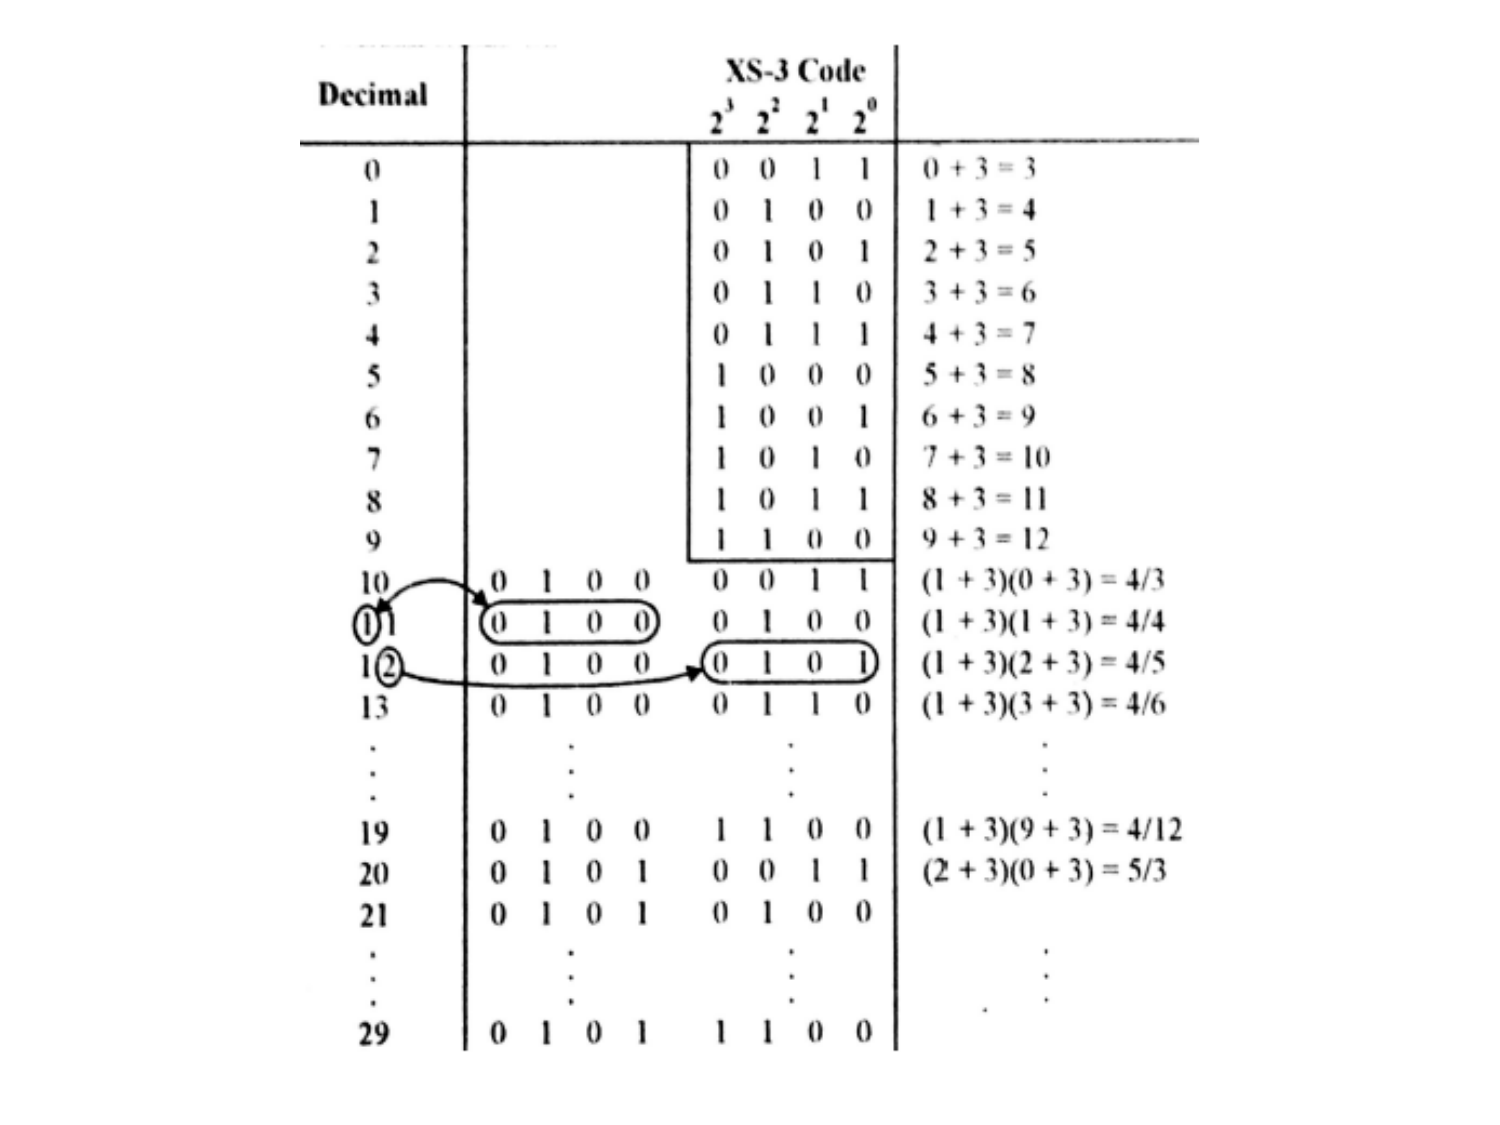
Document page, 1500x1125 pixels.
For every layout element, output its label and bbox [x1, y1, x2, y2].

picture [299, 37, 1200, 1076]
